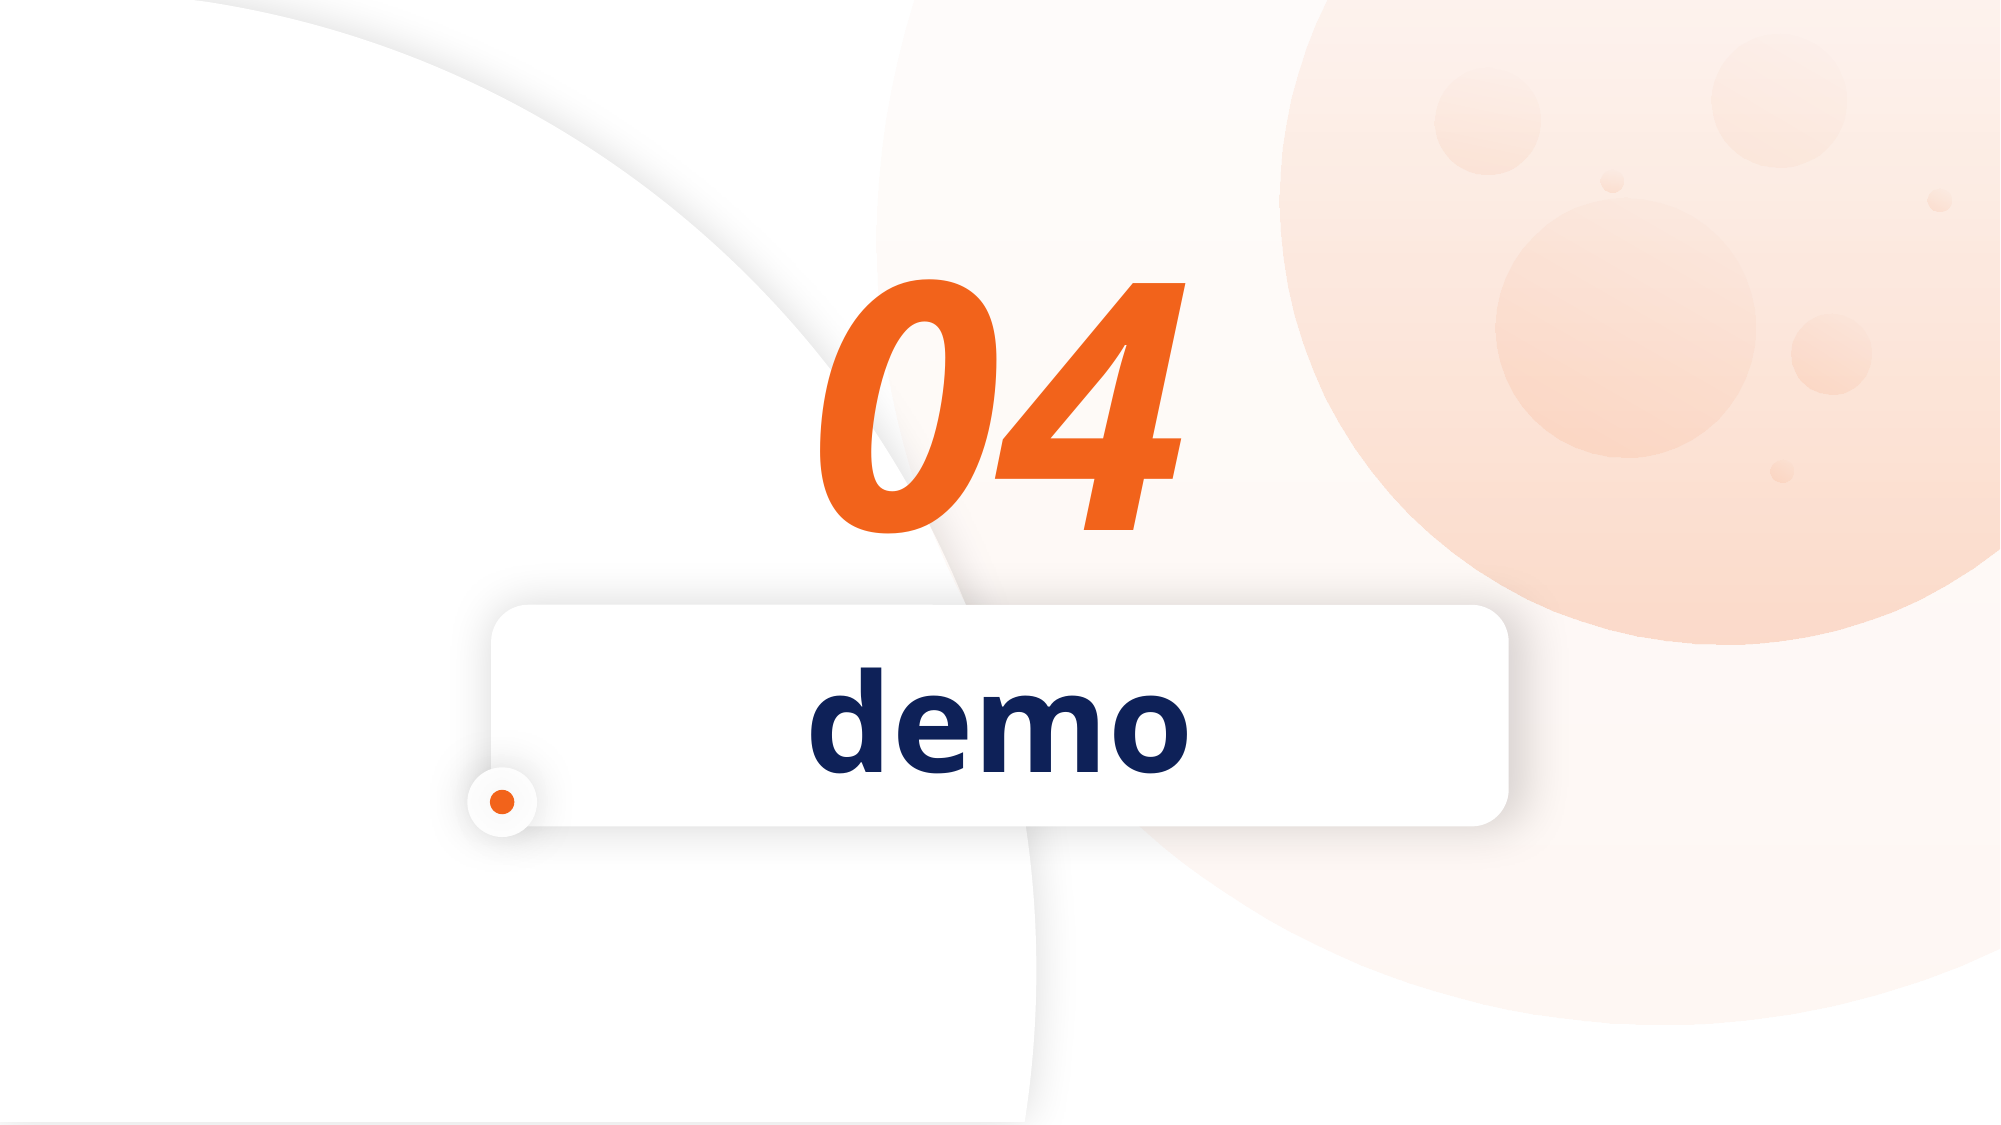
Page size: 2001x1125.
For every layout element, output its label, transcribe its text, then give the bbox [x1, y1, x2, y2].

list demo [436, 627, 1564, 810]
list 04 [679, 177, 1321, 612]
